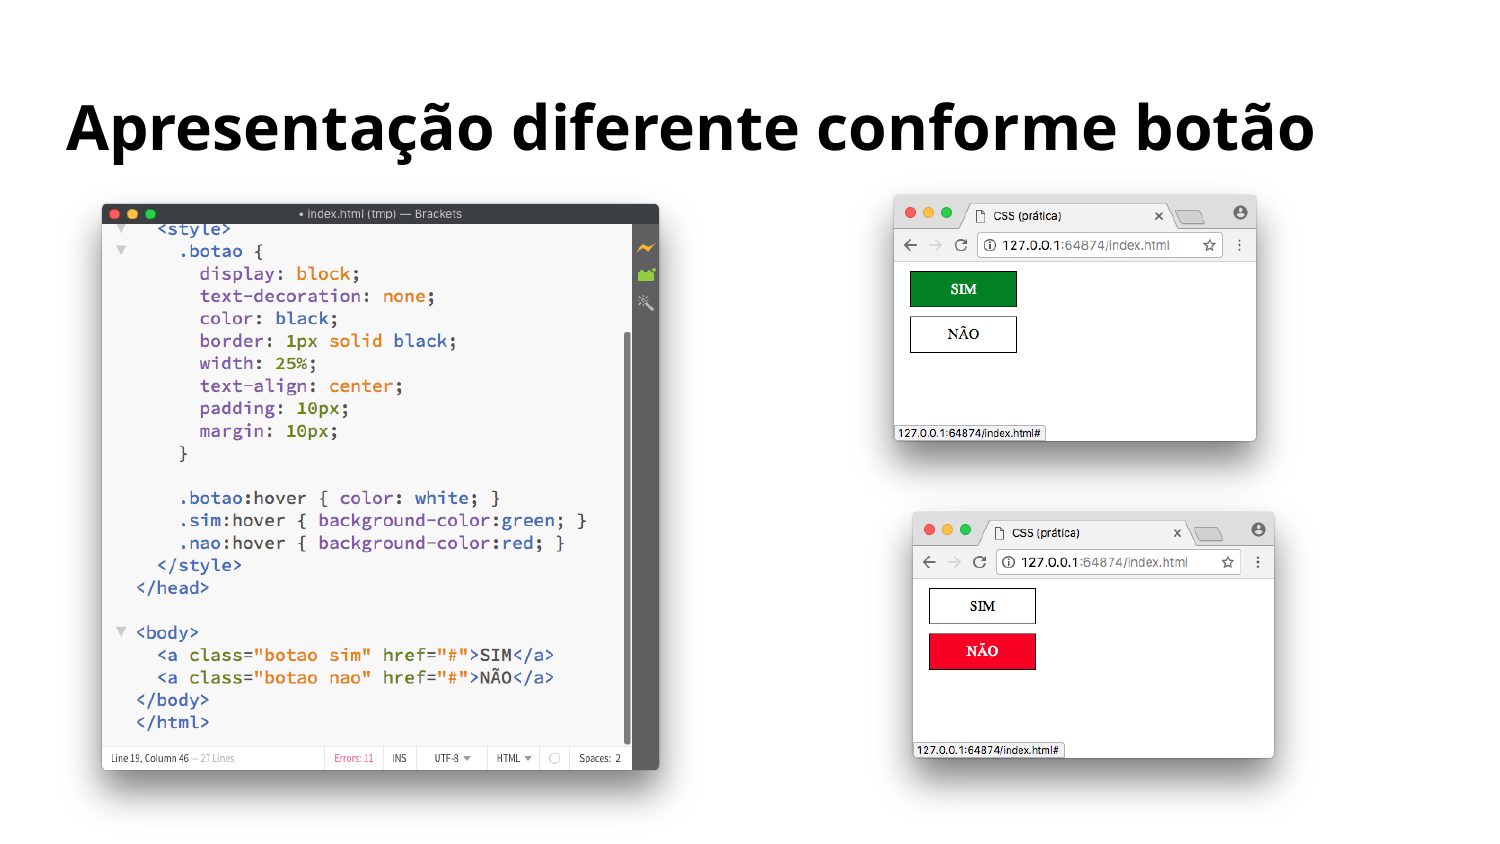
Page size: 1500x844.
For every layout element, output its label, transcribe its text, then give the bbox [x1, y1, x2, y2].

picture [843, 166, 1324, 831]
picture [50, 175, 709, 841]
title Apresentação diferente conforme botão [51, 72, 1449, 176]
